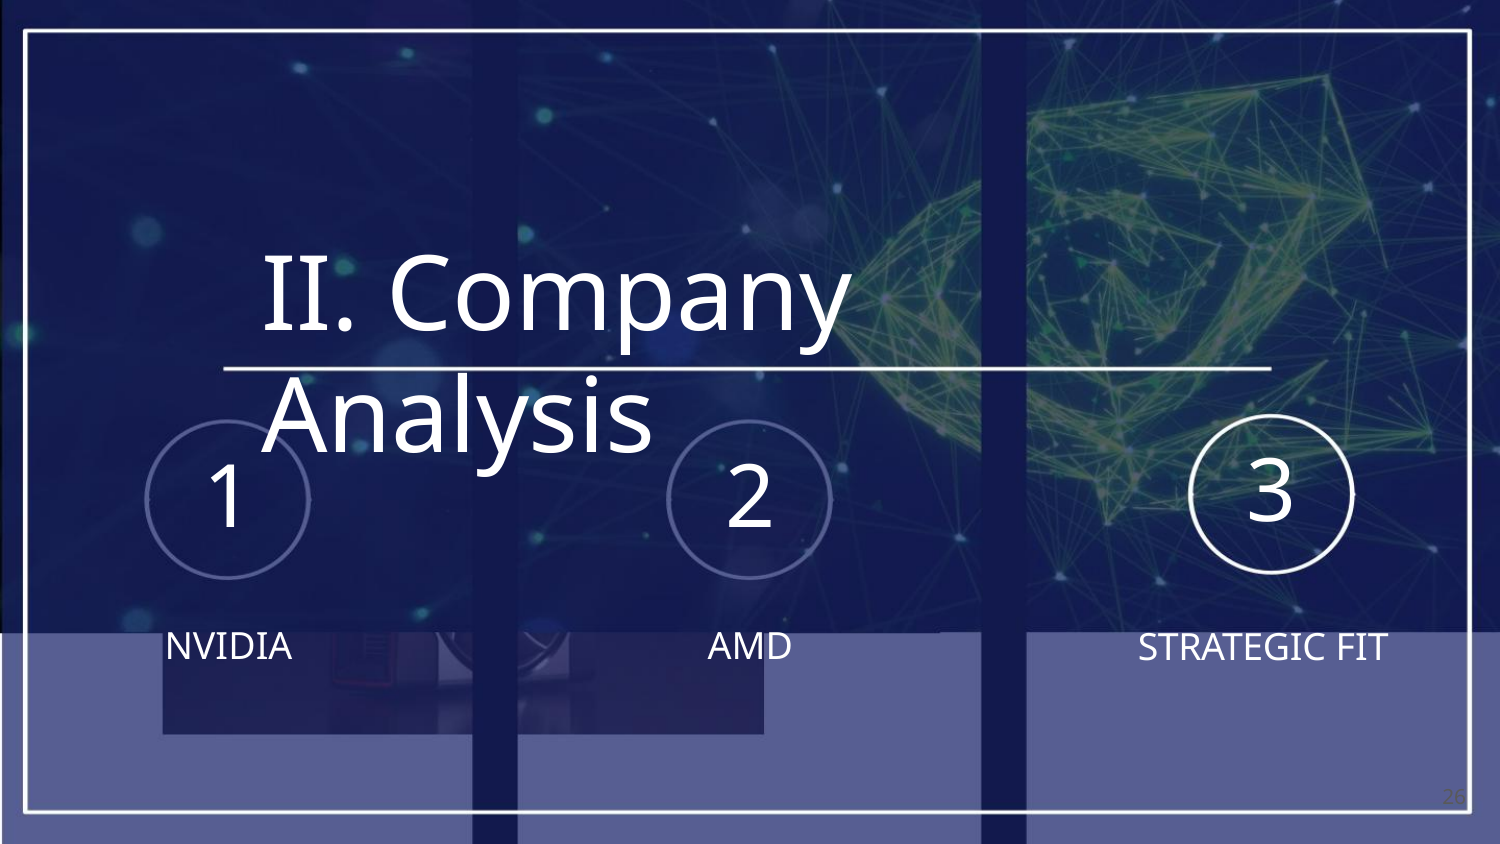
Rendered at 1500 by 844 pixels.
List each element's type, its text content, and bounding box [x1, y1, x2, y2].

text_box AMD [707, 623, 818, 668]
text_box 26 [1442, 785, 1491, 810]
text_box [0, 0, 1500, 844]
text_box II. Company Analysis [261, 228, 1265, 474]
text_box 1 [203, 442, 272, 545]
text_box STRATEGIC FIT [1137, 623, 1431, 668]
text_box NVIDIA [164, 623, 318, 668]
text_box 2 [725, 442, 800, 545]
text_box 3 [1246, 436, 1321, 540]
